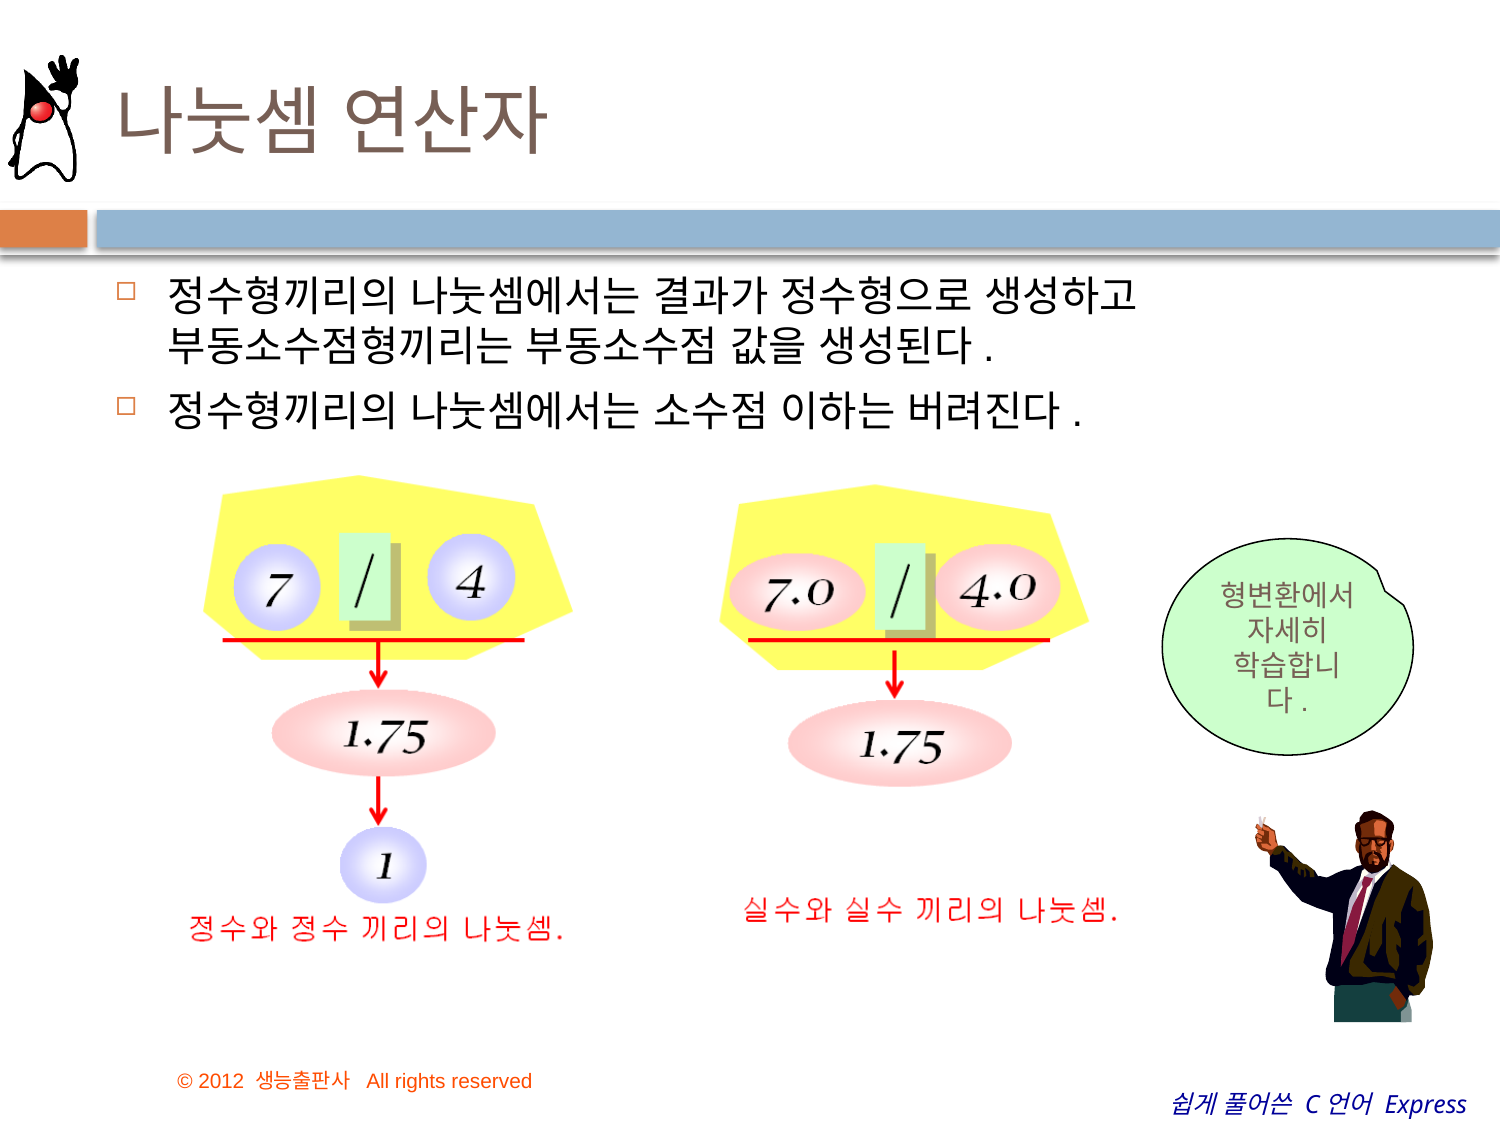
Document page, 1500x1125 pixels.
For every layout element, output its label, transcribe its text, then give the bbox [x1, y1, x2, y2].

picture [167, 473, 1148, 957]
picture [8, 55, 79, 182]
list 정수형끼리의 나눗셈에서는 결과가 정수형으로 생성하고 부동소수점형끼리는 부동소수점 값을 생성된다. 정수형끼리의 나눗셈에서는 소수점 이하는 버려진다. [100, 262, 1438, 1000]
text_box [1254, 810, 1434, 1023]
text_box 형변환에서 자세히 학습합니다. [1162, 538, 1414, 756]
title 나눗셈 연산자 [100, 37, 1438, 200]
